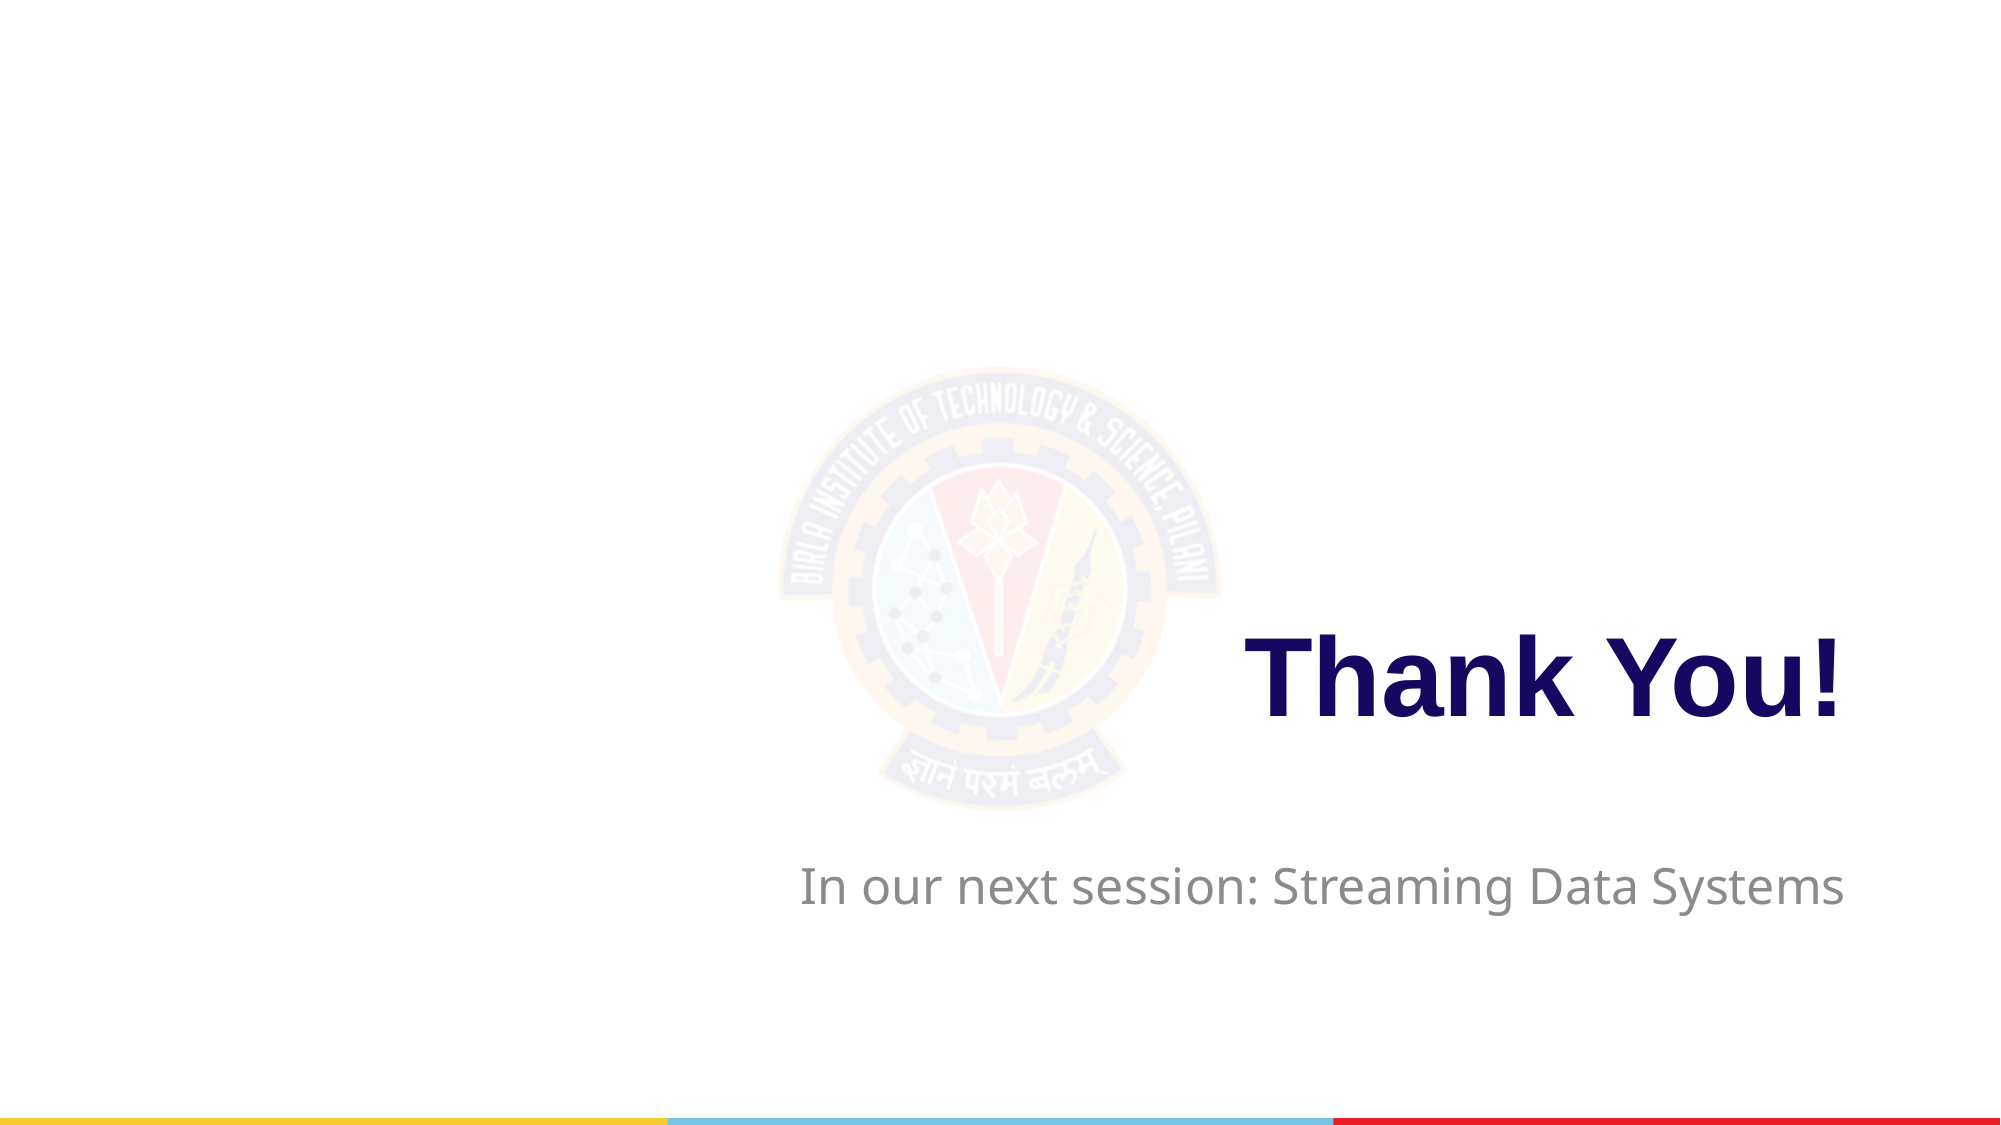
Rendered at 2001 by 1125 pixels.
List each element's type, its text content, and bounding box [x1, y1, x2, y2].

title Thank You! [136, 600, 1862, 749]
picture [0, 1118, 2000, 1125]
list In our next session: Streaming Data Systems [136, 853, 1862, 1100]
